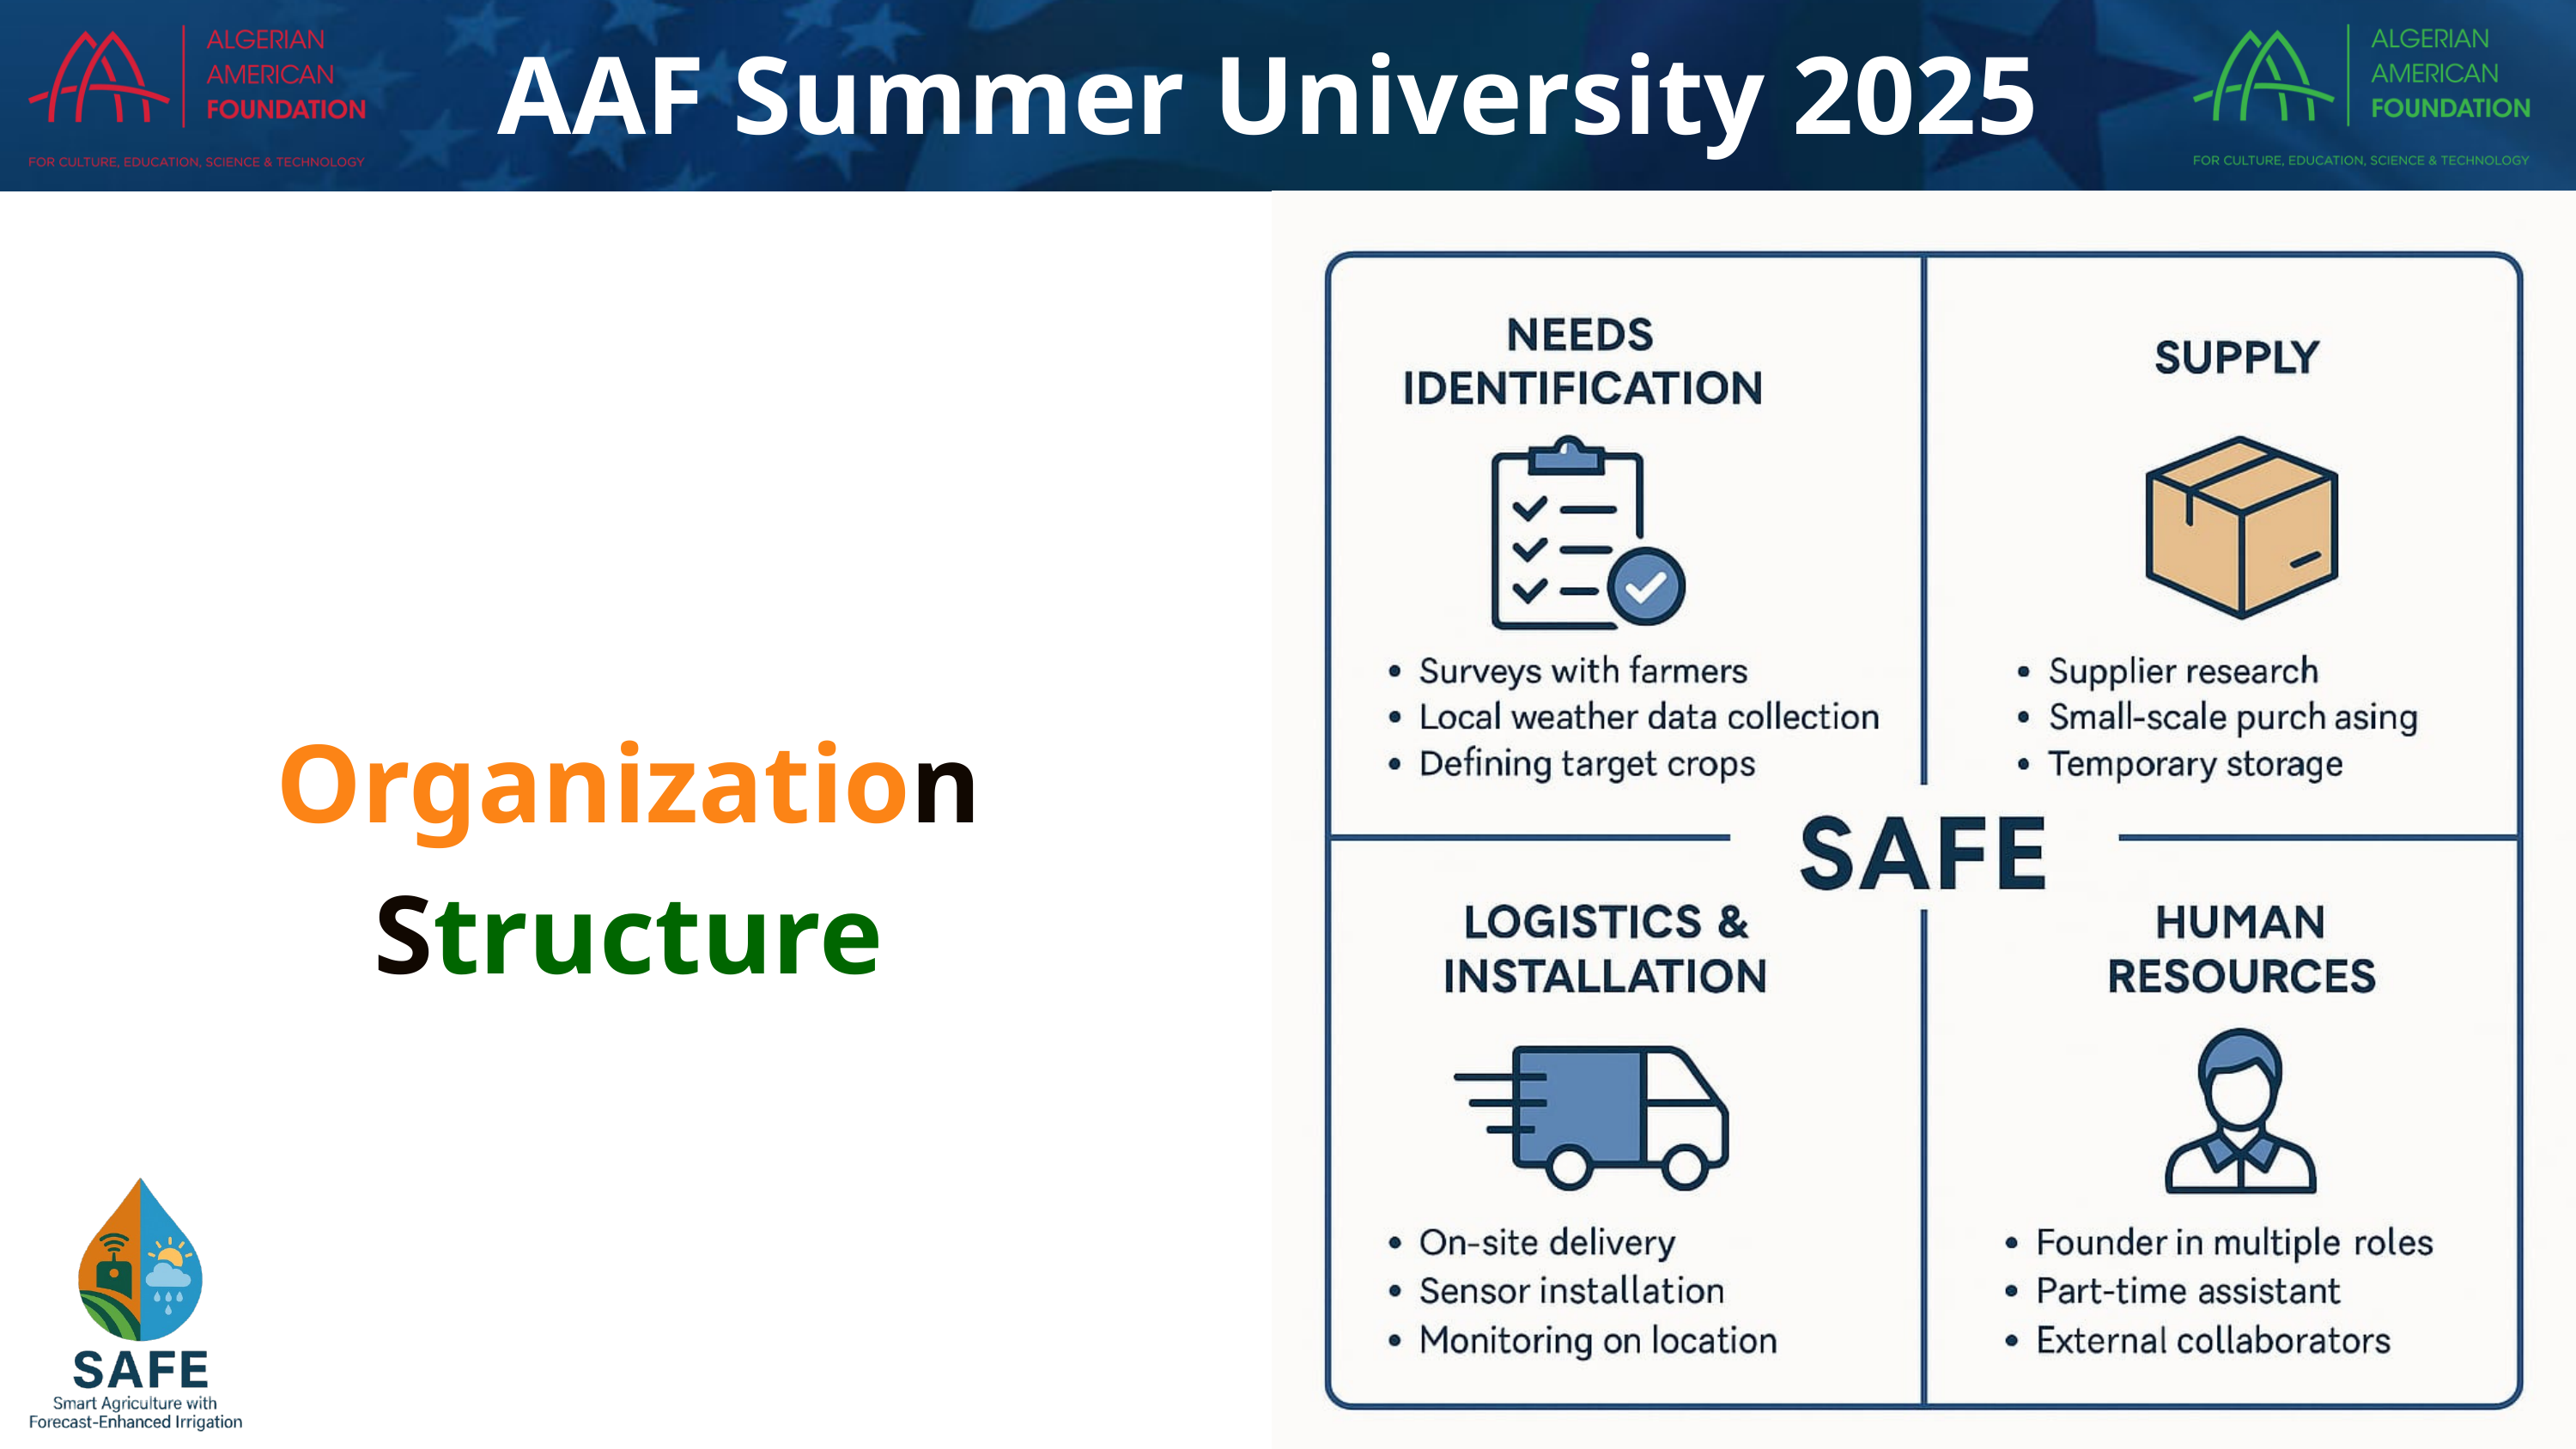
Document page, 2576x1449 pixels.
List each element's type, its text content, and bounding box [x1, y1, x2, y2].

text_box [0, 0, 2576, 191]
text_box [20, 14, 373, 179]
text_box Organization Structure [144, 693, 1113, 996]
text_box [0, 1163, 282, 1445]
text_box [1272, 201, 2576, 1449]
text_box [2184, 12, 2537, 178]
